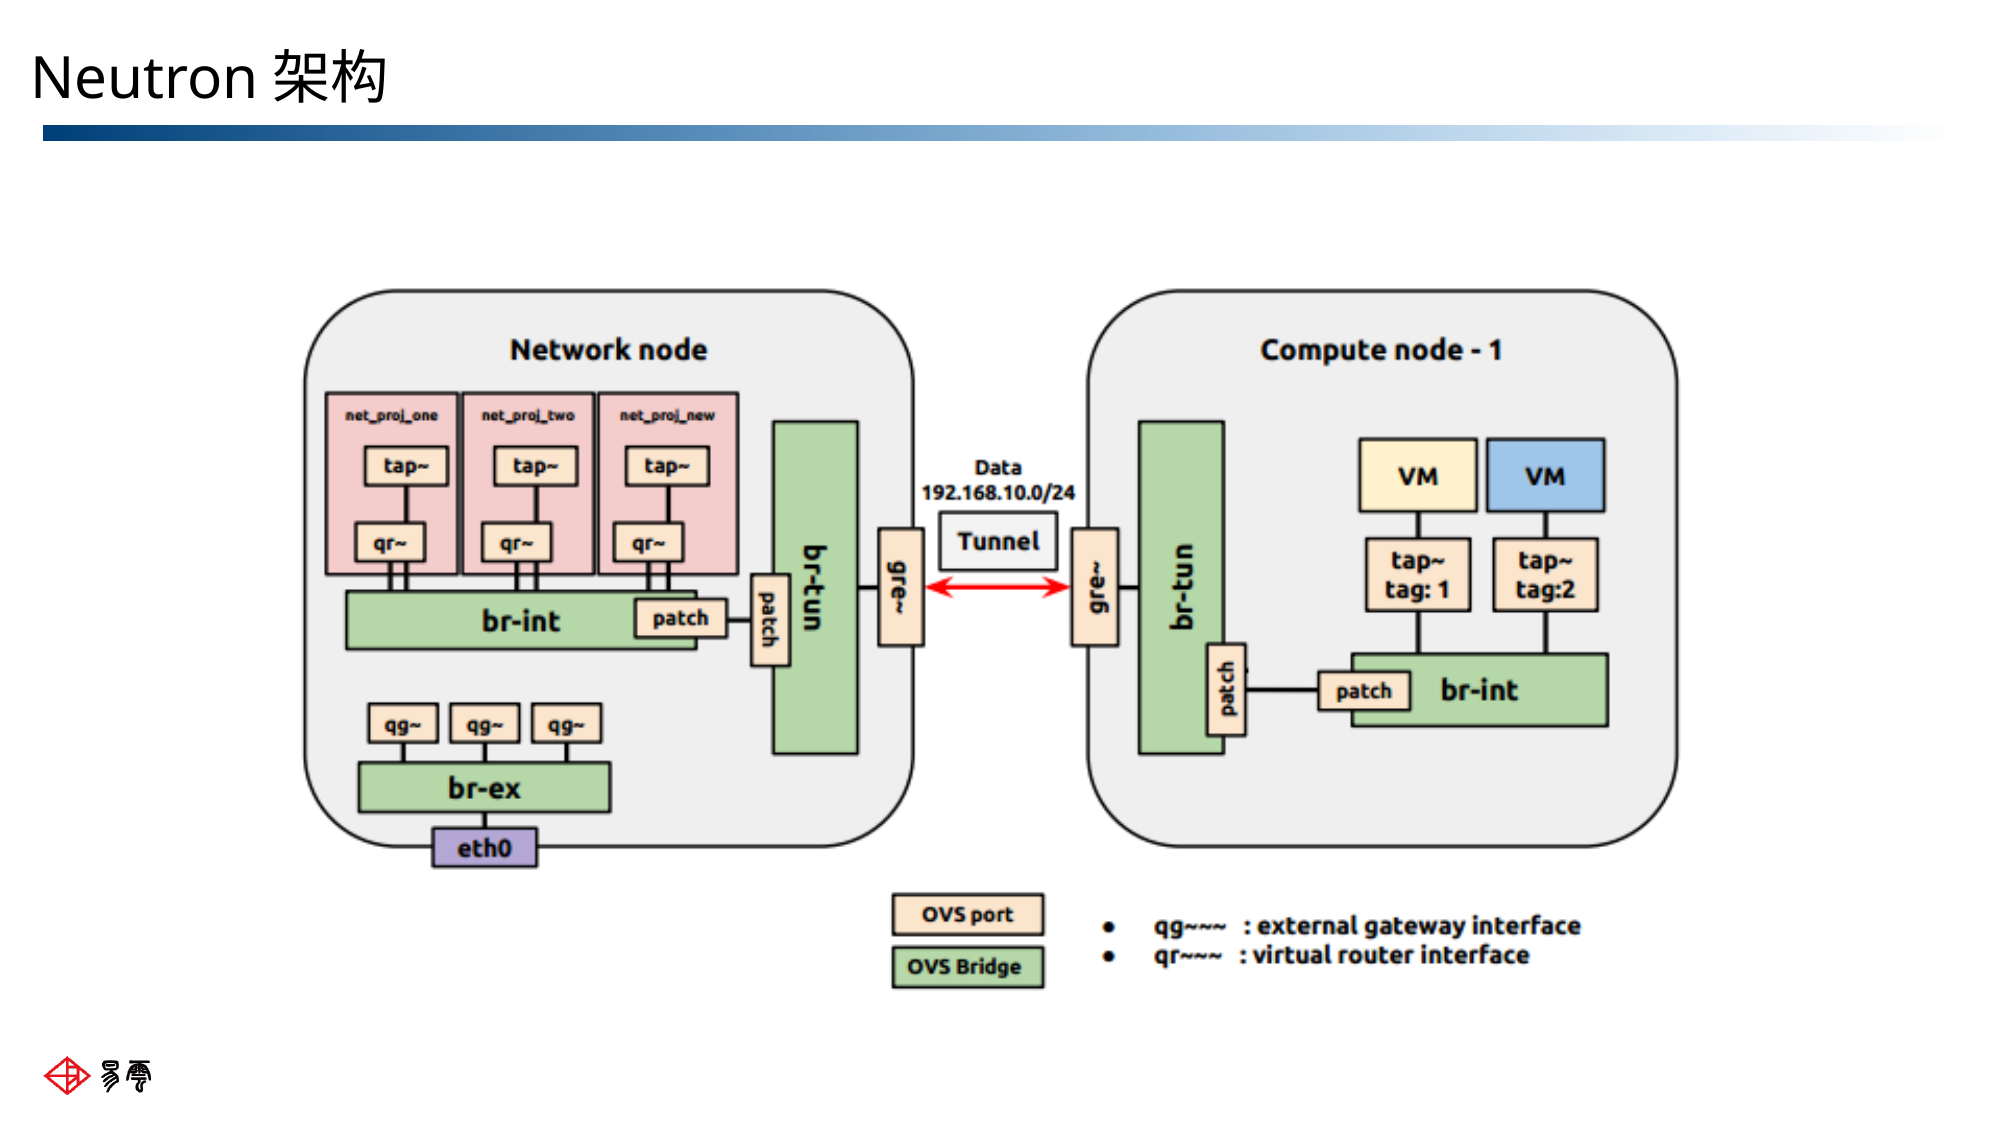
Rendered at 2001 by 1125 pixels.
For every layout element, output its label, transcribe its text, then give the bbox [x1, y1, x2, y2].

picture [274, 258, 1713, 1012]
picture [43, 1056, 151, 1095]
text_box Neutron架构 [15, 32, 404, 118]
